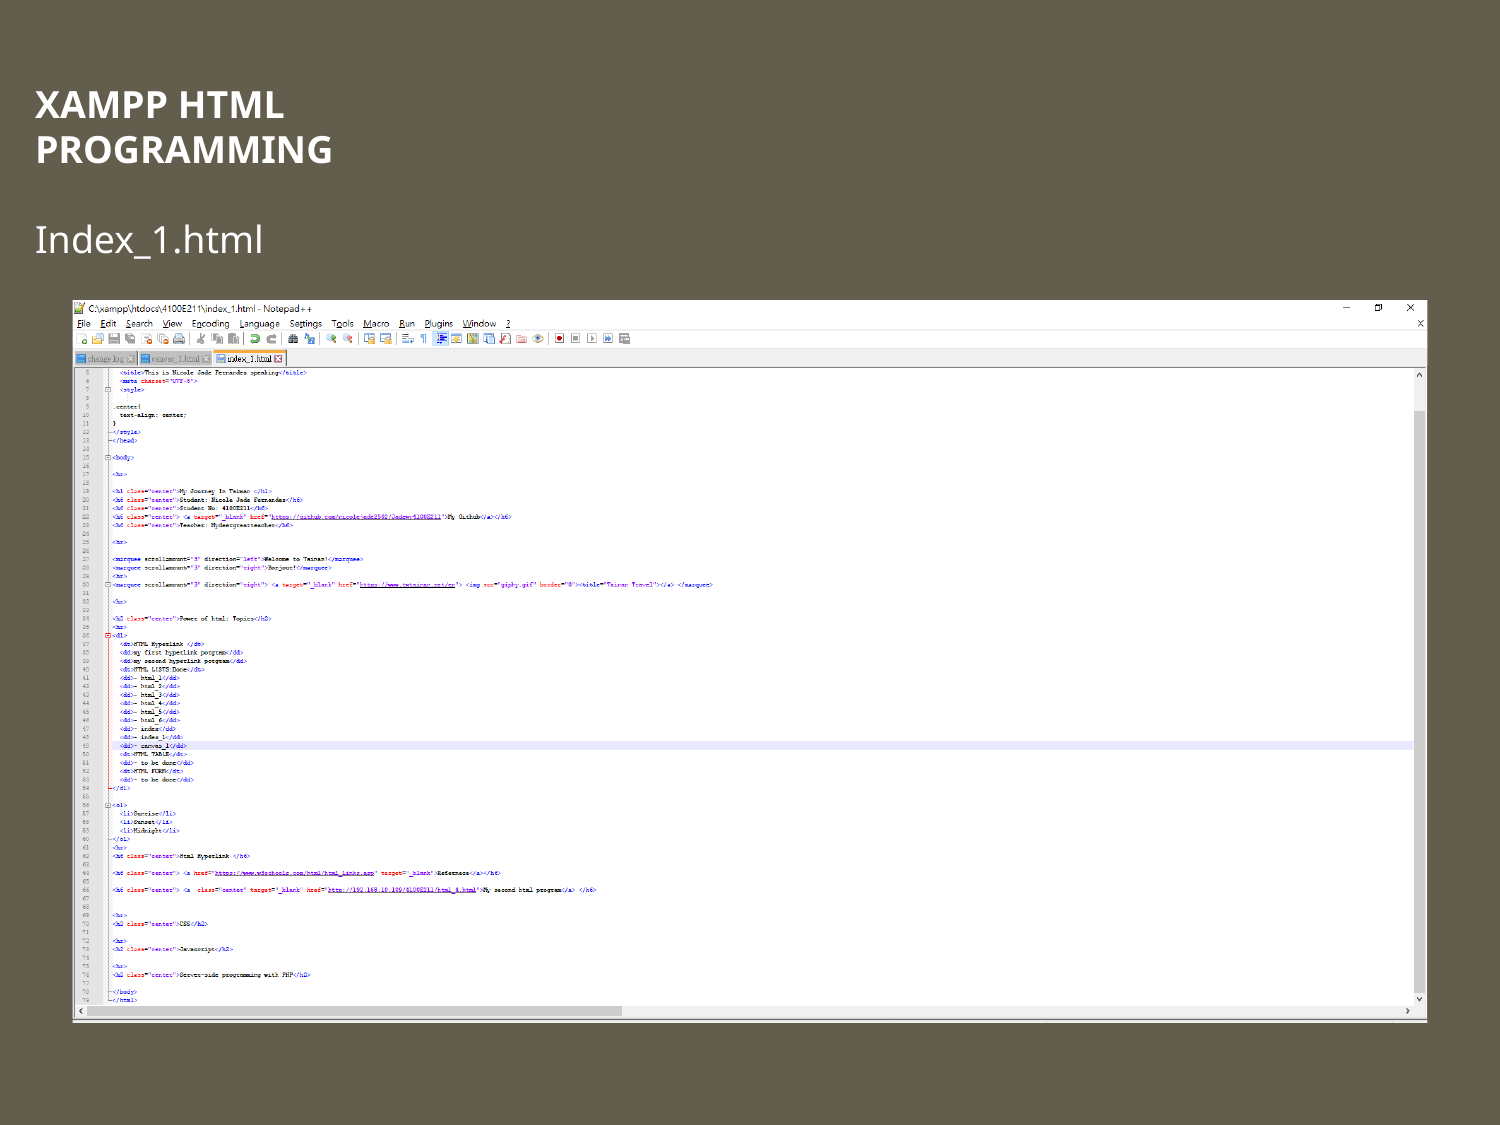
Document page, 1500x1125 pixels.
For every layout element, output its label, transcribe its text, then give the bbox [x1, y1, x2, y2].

text_box XAMPP HTML PROGRAMMING Index_1.html [20, 73, 411, 268]
picture [72, 300, 1428, 1023]
